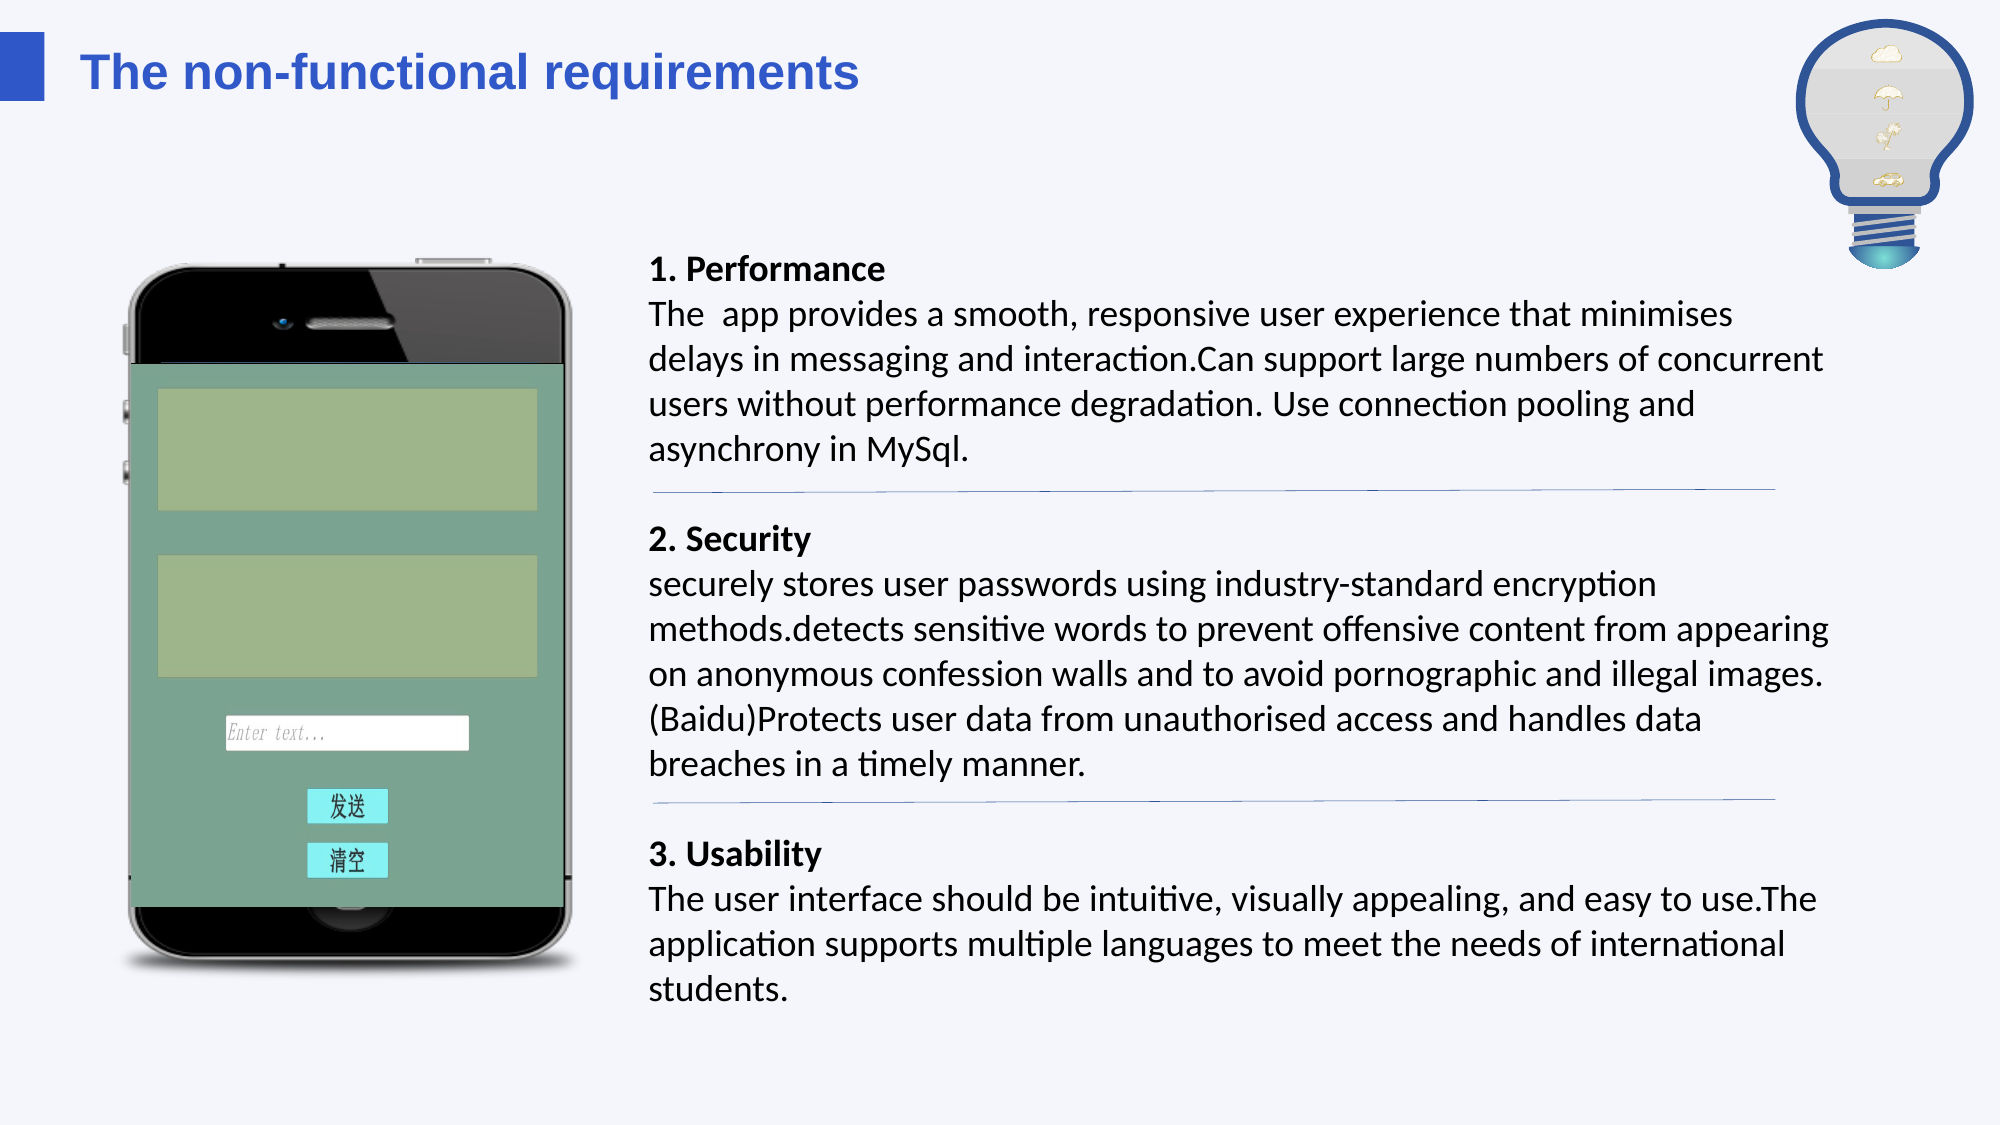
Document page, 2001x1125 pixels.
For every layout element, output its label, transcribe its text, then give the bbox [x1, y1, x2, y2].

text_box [652, 488, 1776, 494]
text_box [105, 199, 596, 1010]
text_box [1795, 18, 1975, 270]
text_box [652, 799, 1776, 804]
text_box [129, 362, 566, 908]
text_box [0, 31, 45, 102]
text_box The non-functional requirements [65, 32, 1000, 107]
text_box 1. Performance The app provides a smooth, responsive user experience that minimises delays in messaging and interaction.Can support large numbers of concurrent users without performance degradation. Use connection pooling and asynchrony in MySql. 2. Security securely stores user passwords using industry-standard encryption methods.detects sensitive words to prevent offensive content from appearing on anonymous confession walls and to avoid pornographic and illegal images. (Baidu)Protects user data from unauthorised access and handles data breaches in a timely manner. 3. Usability The user interface should be intuitive, visually appealing, and easy to use.The application supports multiple languages to meet the needs of international students. [633, 236, 1852, 988]
